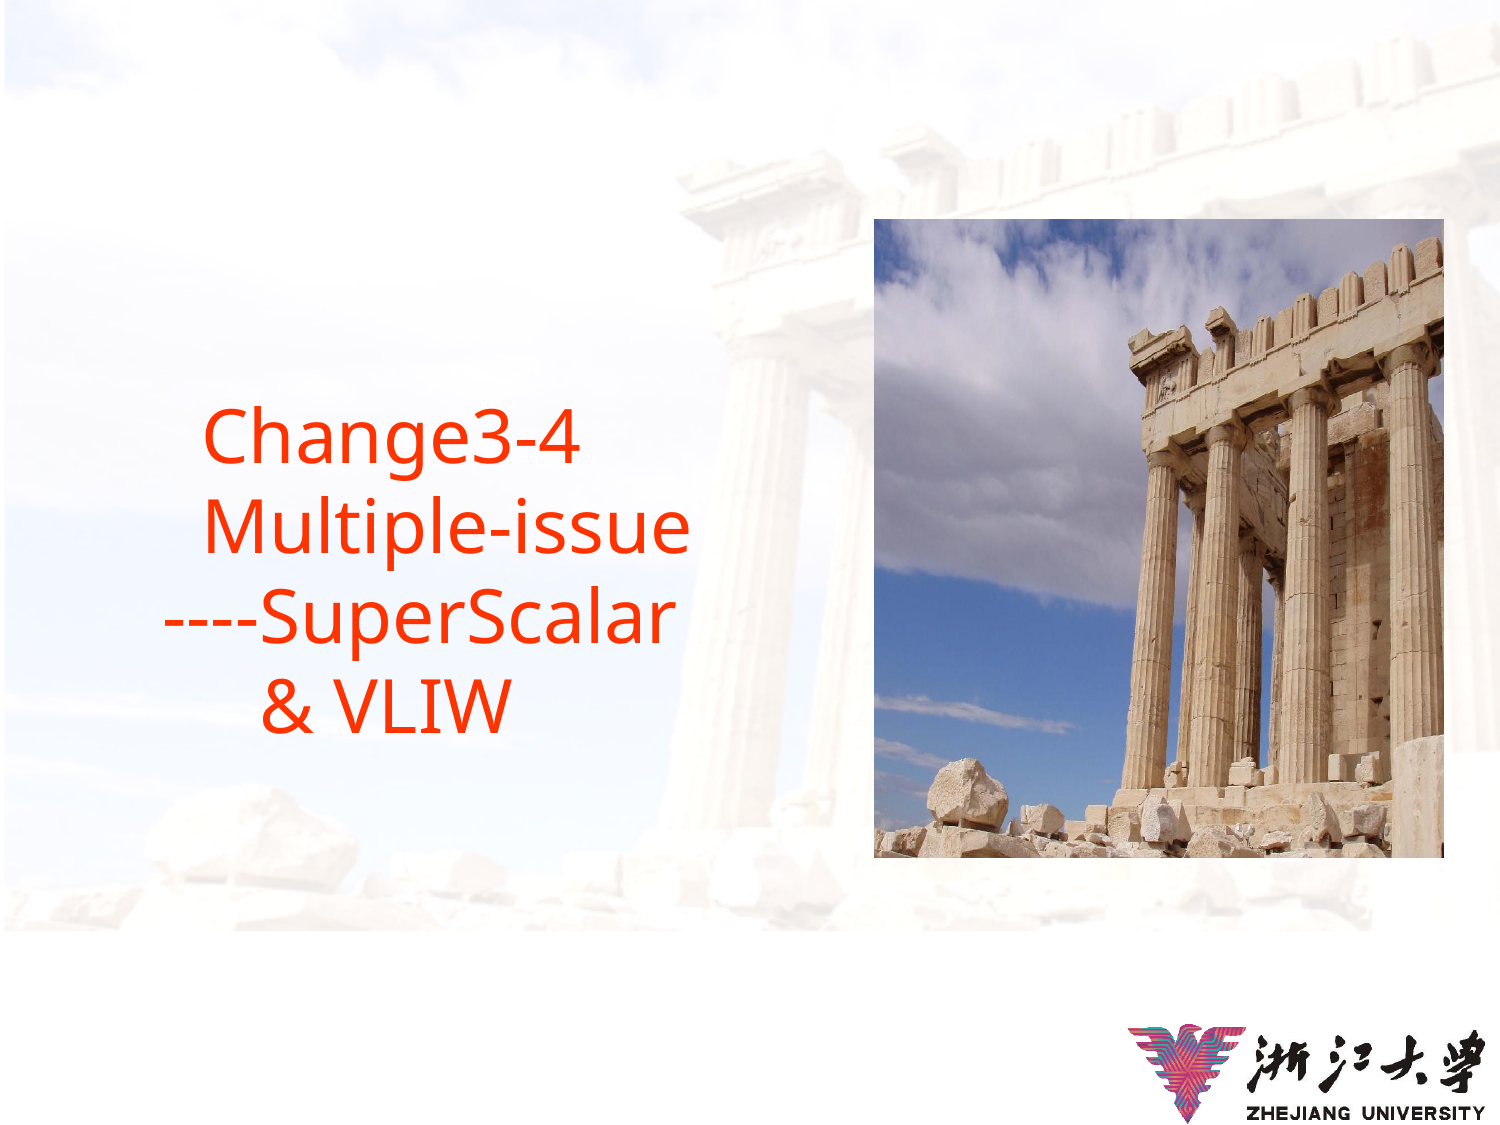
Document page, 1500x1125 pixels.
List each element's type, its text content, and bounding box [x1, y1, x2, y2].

picture [0, 0, 1500, 1125]
title Change3-4 Multiple-issue ----SuperScalar & VLIW [147, 361, 786, 776]
